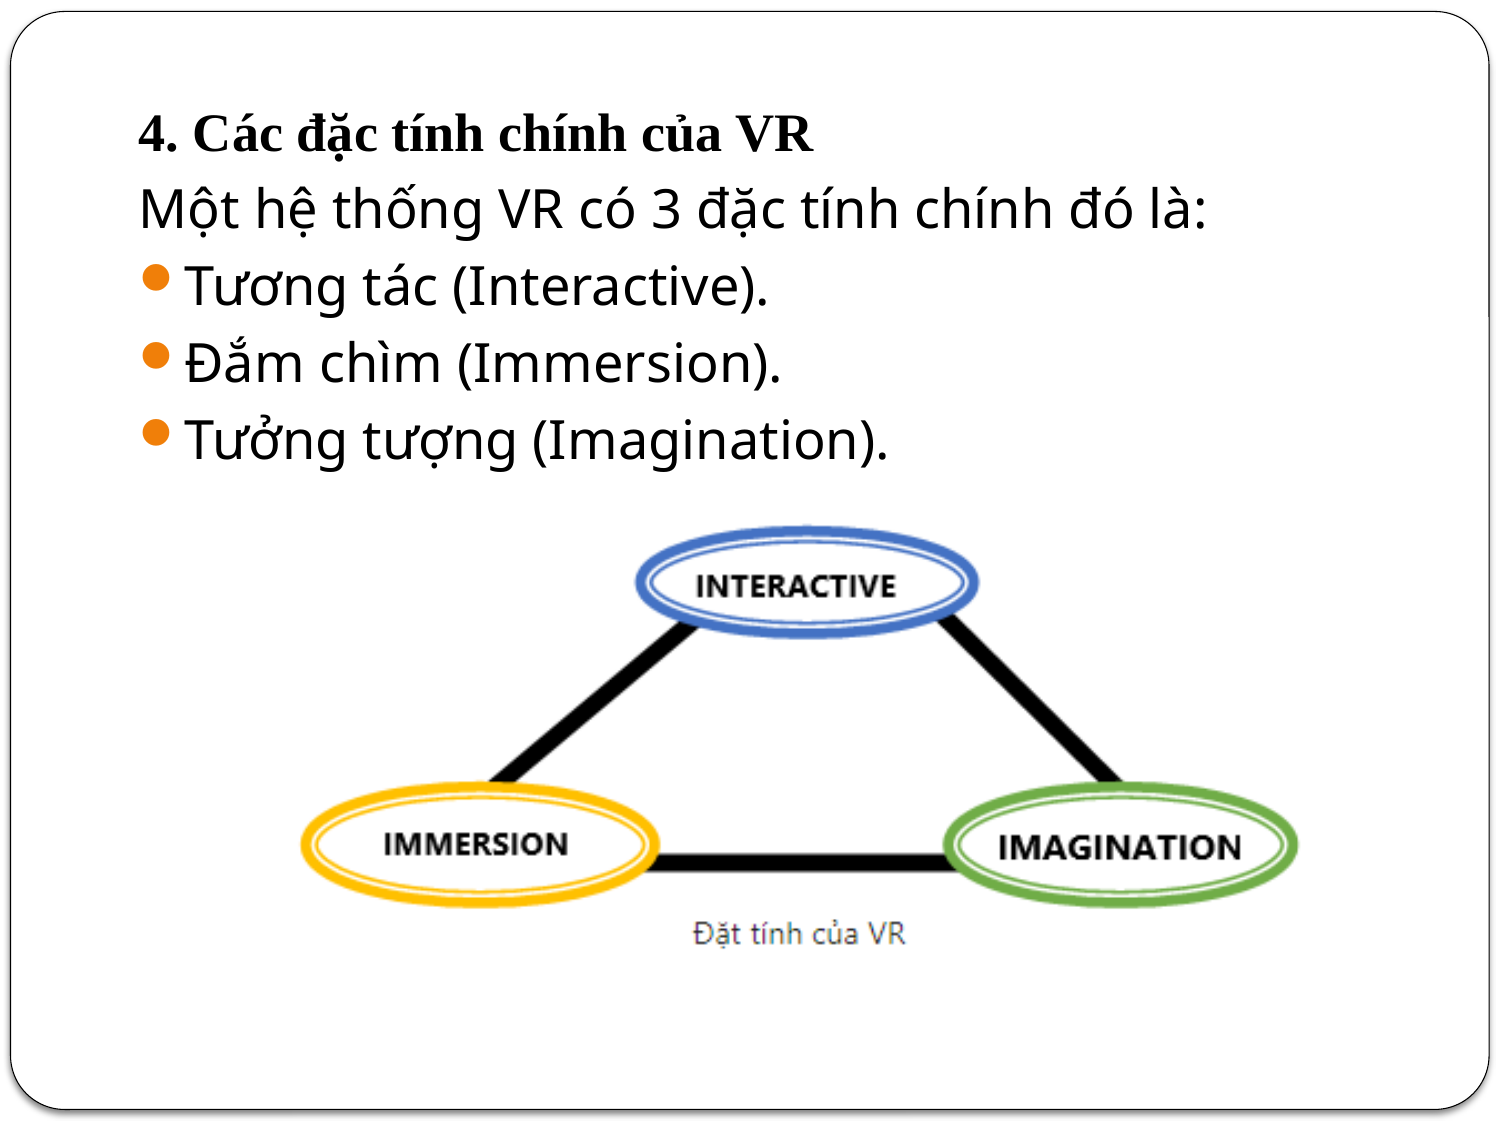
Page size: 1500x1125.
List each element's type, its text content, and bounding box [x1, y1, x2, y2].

picture [277, 520, 1316, 959]
list 4. Các đặc tính chính của VR Một hệ thống VR có 3 đặc tính chính đó là: Tương tác (Interactive). Đắm chìm (Immersion). Tưởng tượng (Imagination). [123, 90, 1424, 1012]
